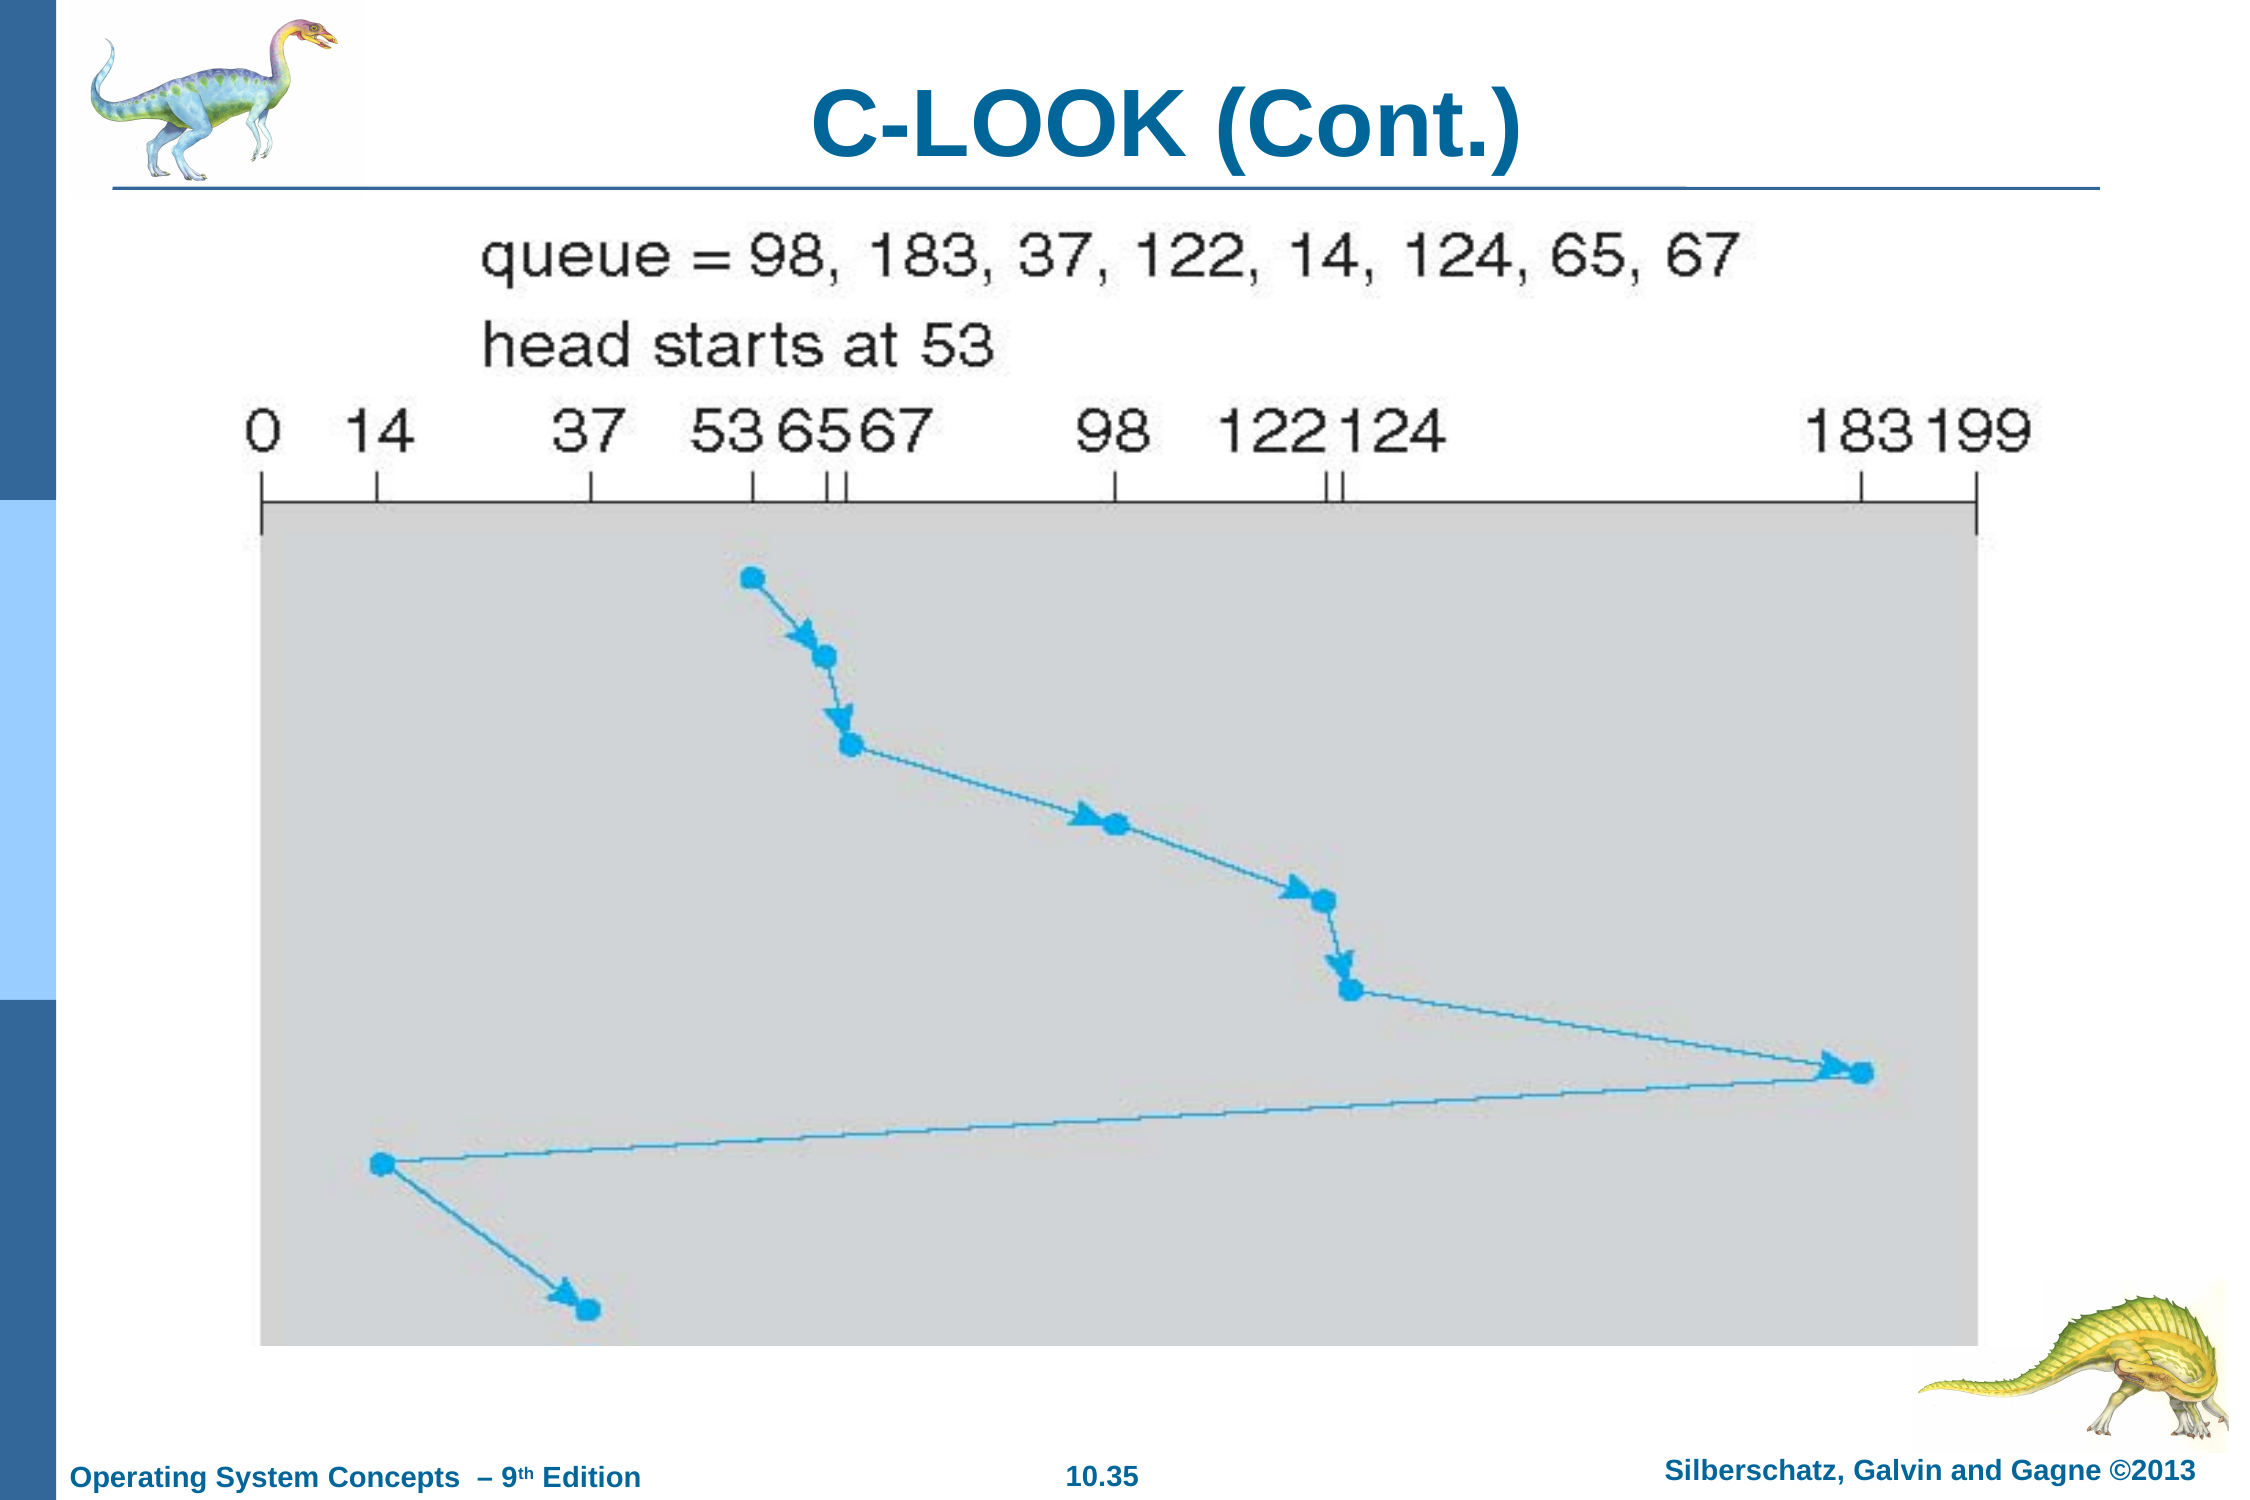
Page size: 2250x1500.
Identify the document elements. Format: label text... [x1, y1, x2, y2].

picture [242, 220, 2229, 1453]
picture [70, 0, 365, 199]
title C-LOOK (Cont.) [196, 60, 2138, 187]
